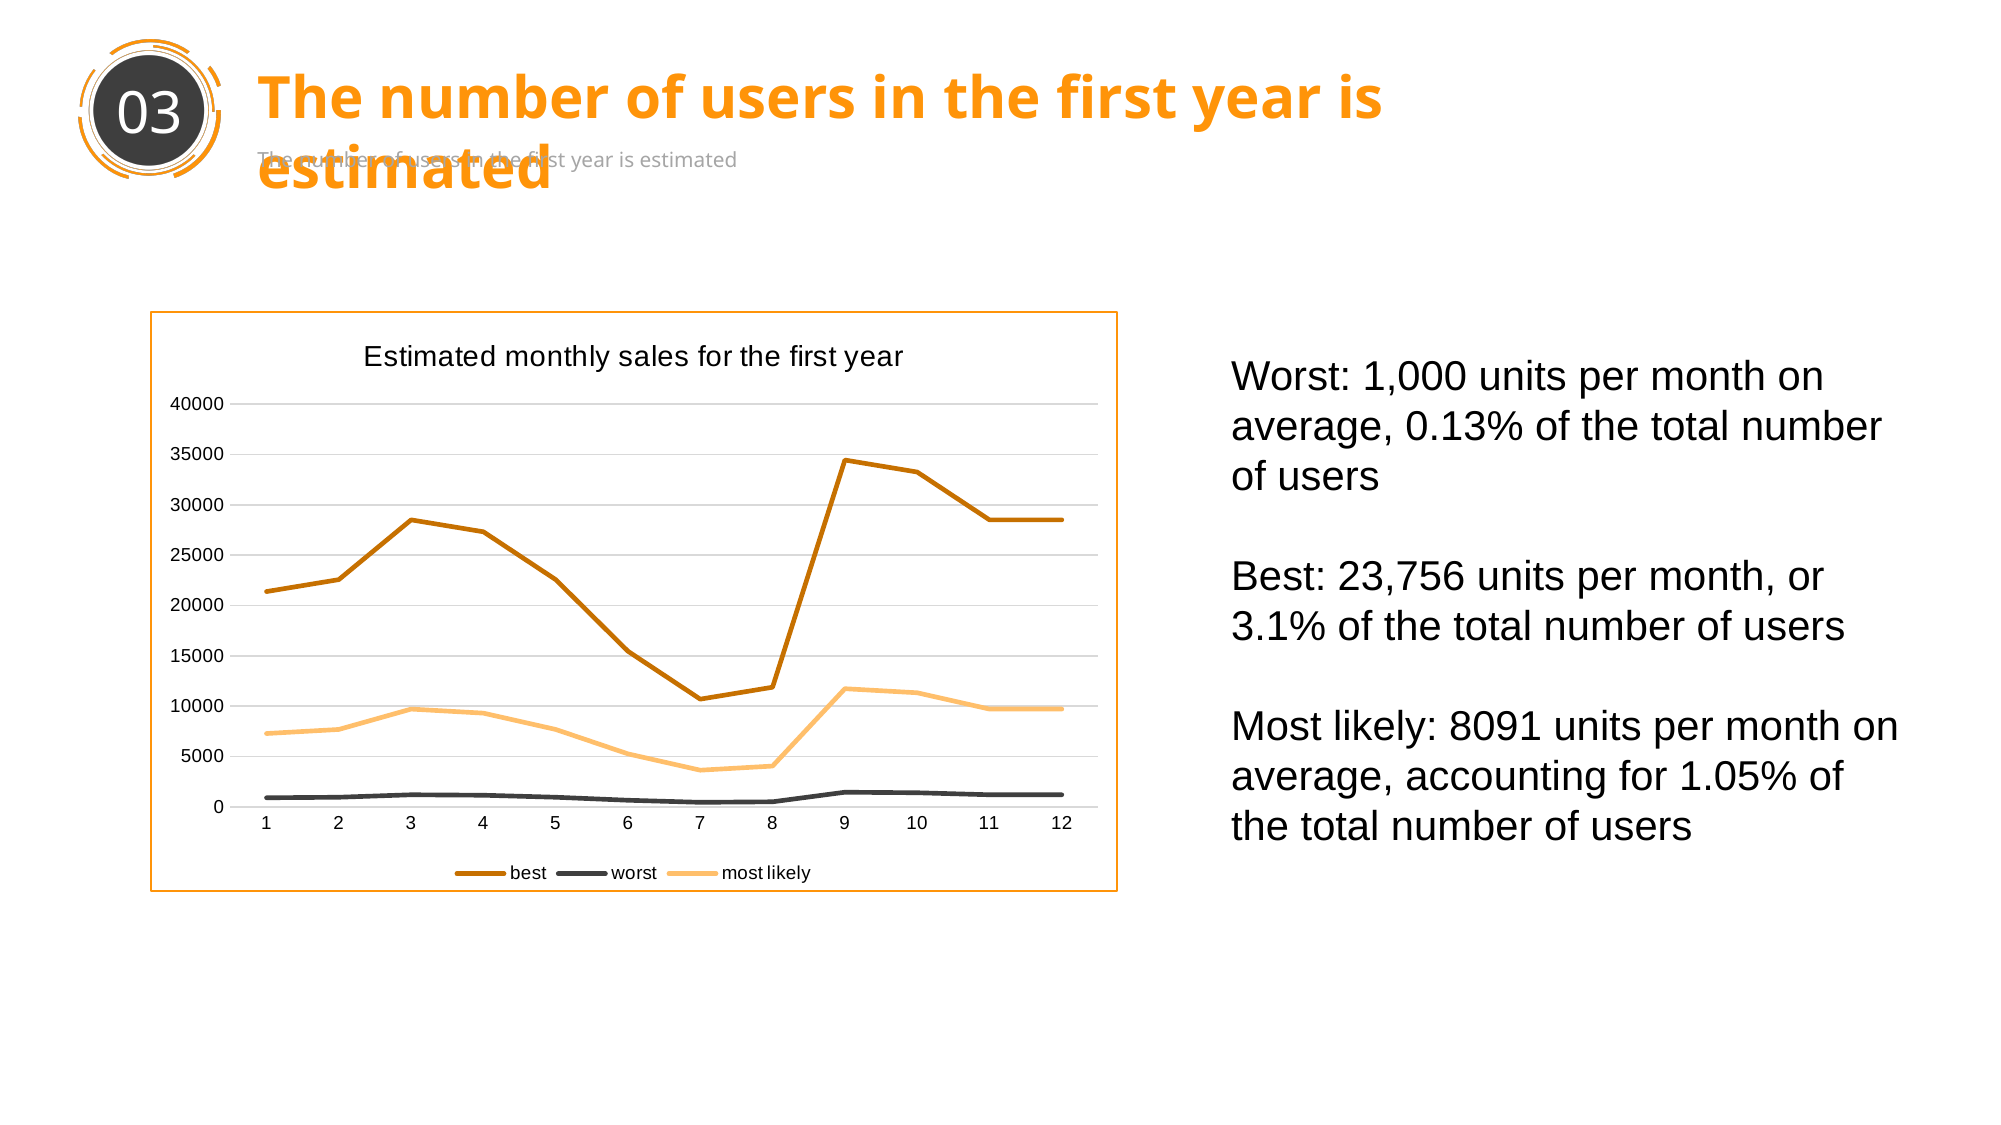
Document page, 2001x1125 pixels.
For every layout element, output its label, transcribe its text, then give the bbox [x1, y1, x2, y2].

chart [149, 310, 1119, 892]
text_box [78, 39, 1703, 181]
text_box Worst: 1,000 units per month on average, 0.13% of the total number of users Best: 23,756 units per month, or 3.1% of the total number of users Most likely: 8091 units per month on average, accounting for 1.05% of the total number of users [1216, 341, 1921, 857]
